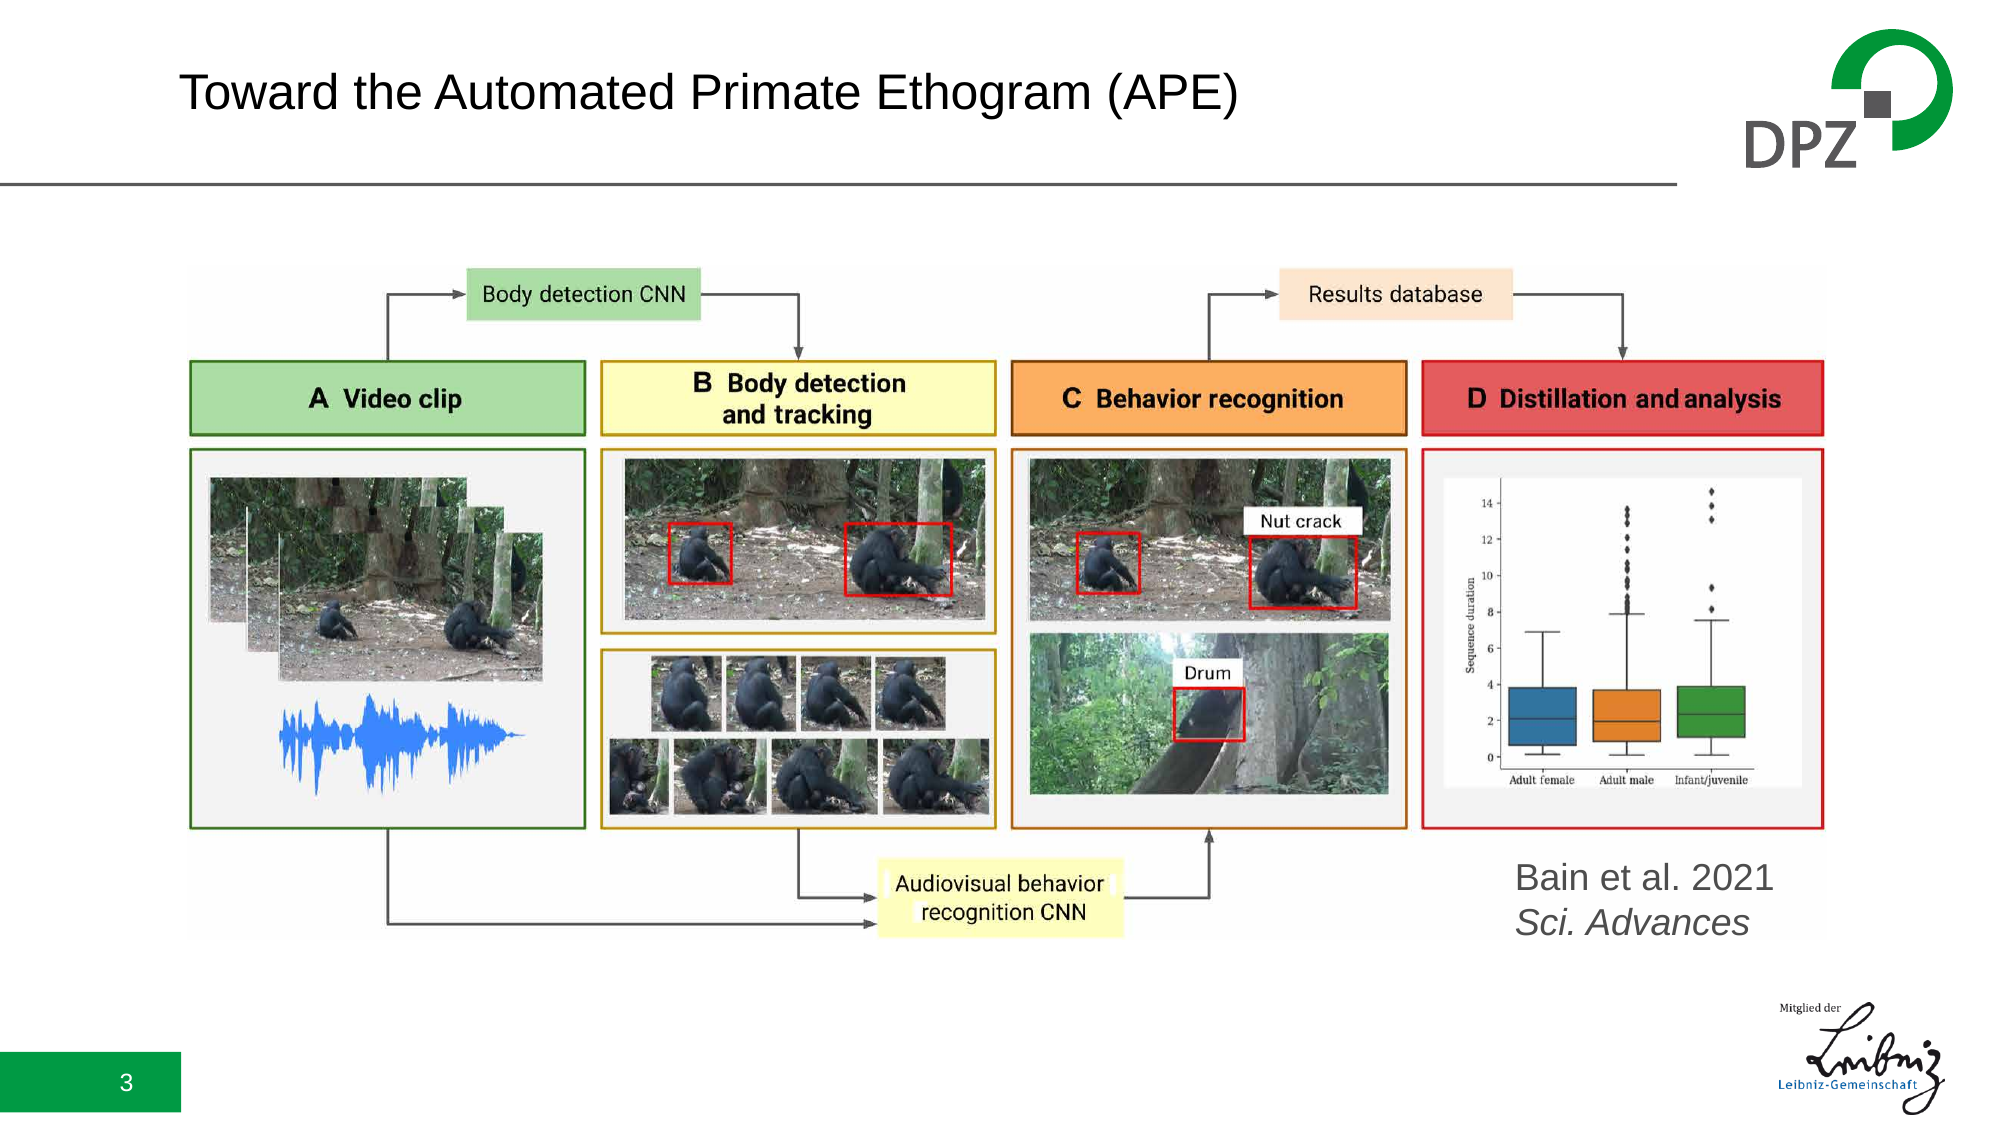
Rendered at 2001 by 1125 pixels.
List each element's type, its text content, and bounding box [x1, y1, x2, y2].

slide_number 3 [0, 1058, 149, 1123]
title Toward the Automated Primate Ethogram (APE) [163, 42, 1579, 137]
picture [157, 243, 1843, 955]
picture [1779, 1002, 1945, 1115]
